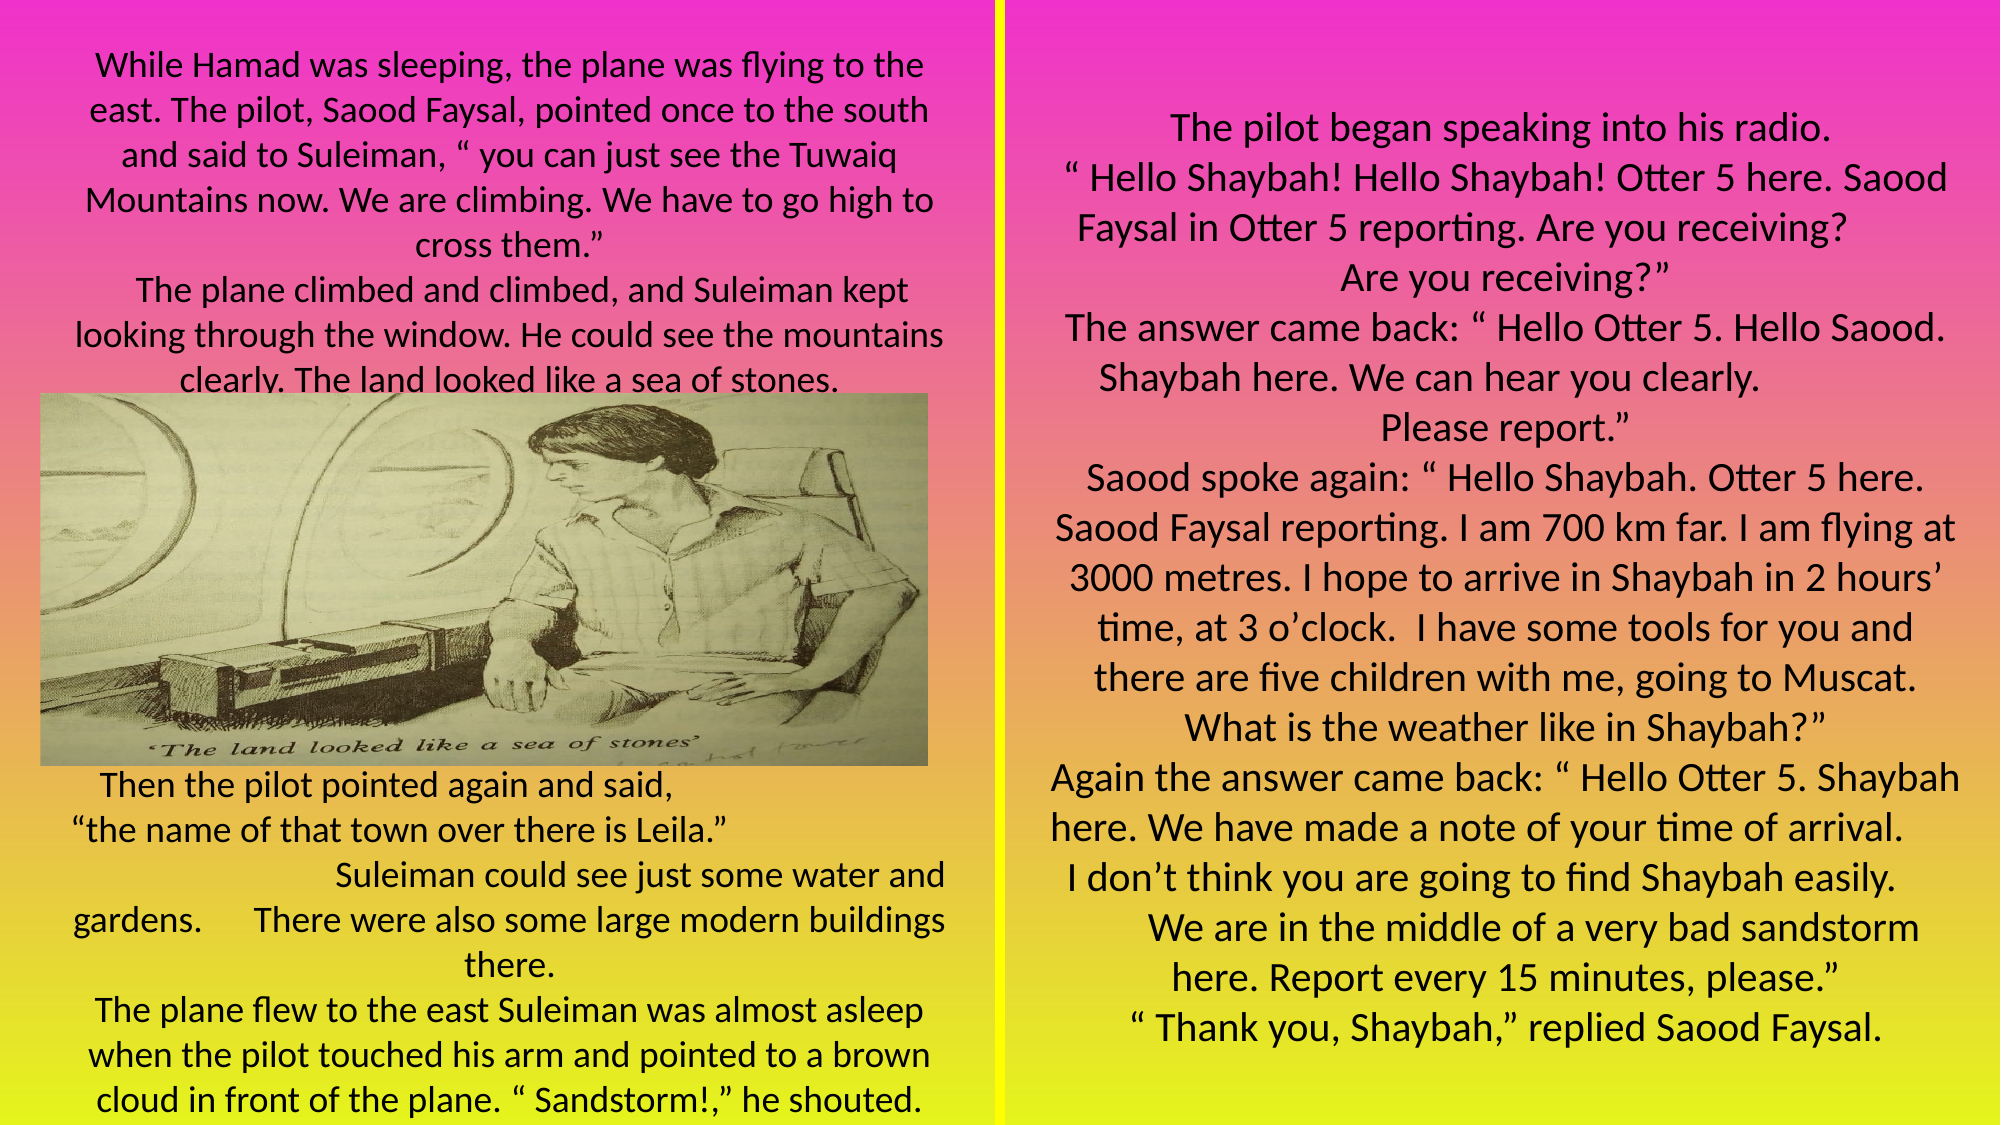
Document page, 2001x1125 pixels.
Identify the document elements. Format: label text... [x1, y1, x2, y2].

text_box [1005, 0, 1021, 1125]
text_box While Hamad was sleeping, the plane was flying to the east. The pilot, Saood Faysal, pointed once to the south and said to Suleiman, “ you can just see the Tuwaiq Mountains now. We are climbing. We have to go high to cross them.” The plane climbed and climbed, and Suleiman kept looking through the window. He could see the mountains clearly. The land looked like a sea of stones. Then the pilot pointed again and said, “the name of that town over there is Leila.” Suleiman could see just some water and gardens. There were also some large modern buildings there. The plane flew to the east Suleiman was almost asleep when the pilot touched his arm and pointed to a brown cloud in front of the plane. “ Sandstorm!,” he shouted. [52, 32, 968, 1125]
picture [40, 392, 928, 766]
text_box The pilot began speaking into his radio. “ Hello Shaybah! Hello Shaybah! Otter 5 here. Saood Faysal in Otter 5 reporting. Are you receiving? Are you receiving?” The answer came back: “ Hello Otter 5. Hello Saood. Shaybah here. We can hear you clearly. Please report.” Saood spoke again: “ Hello Shaybah. Otter 5 here. Saood Faysal reporting. I am 700 km far. I am flying at 3000 metres. I hope to arrive in Shaybah in 2 hours’ time, at 3 o’clock. I have some tools for you and there are five children with me, going to Muscat. What is the weather like in Shaybah?” Again the answer came back: “ Hello Otter 5. Shaybah here. We have made a note of your time of arrival. I don’t think you are going to find Shaybah easily. We are in the middle of a very bad sandstorm here. Report every 15 minutes, please.” “ Thank you, Shaybah,” replied Saood Faysal. [1032, 92, 1980, 1058]
text_box [1021, 0, 2000, 1125]
text_box [0, 0, 995, 1125]
